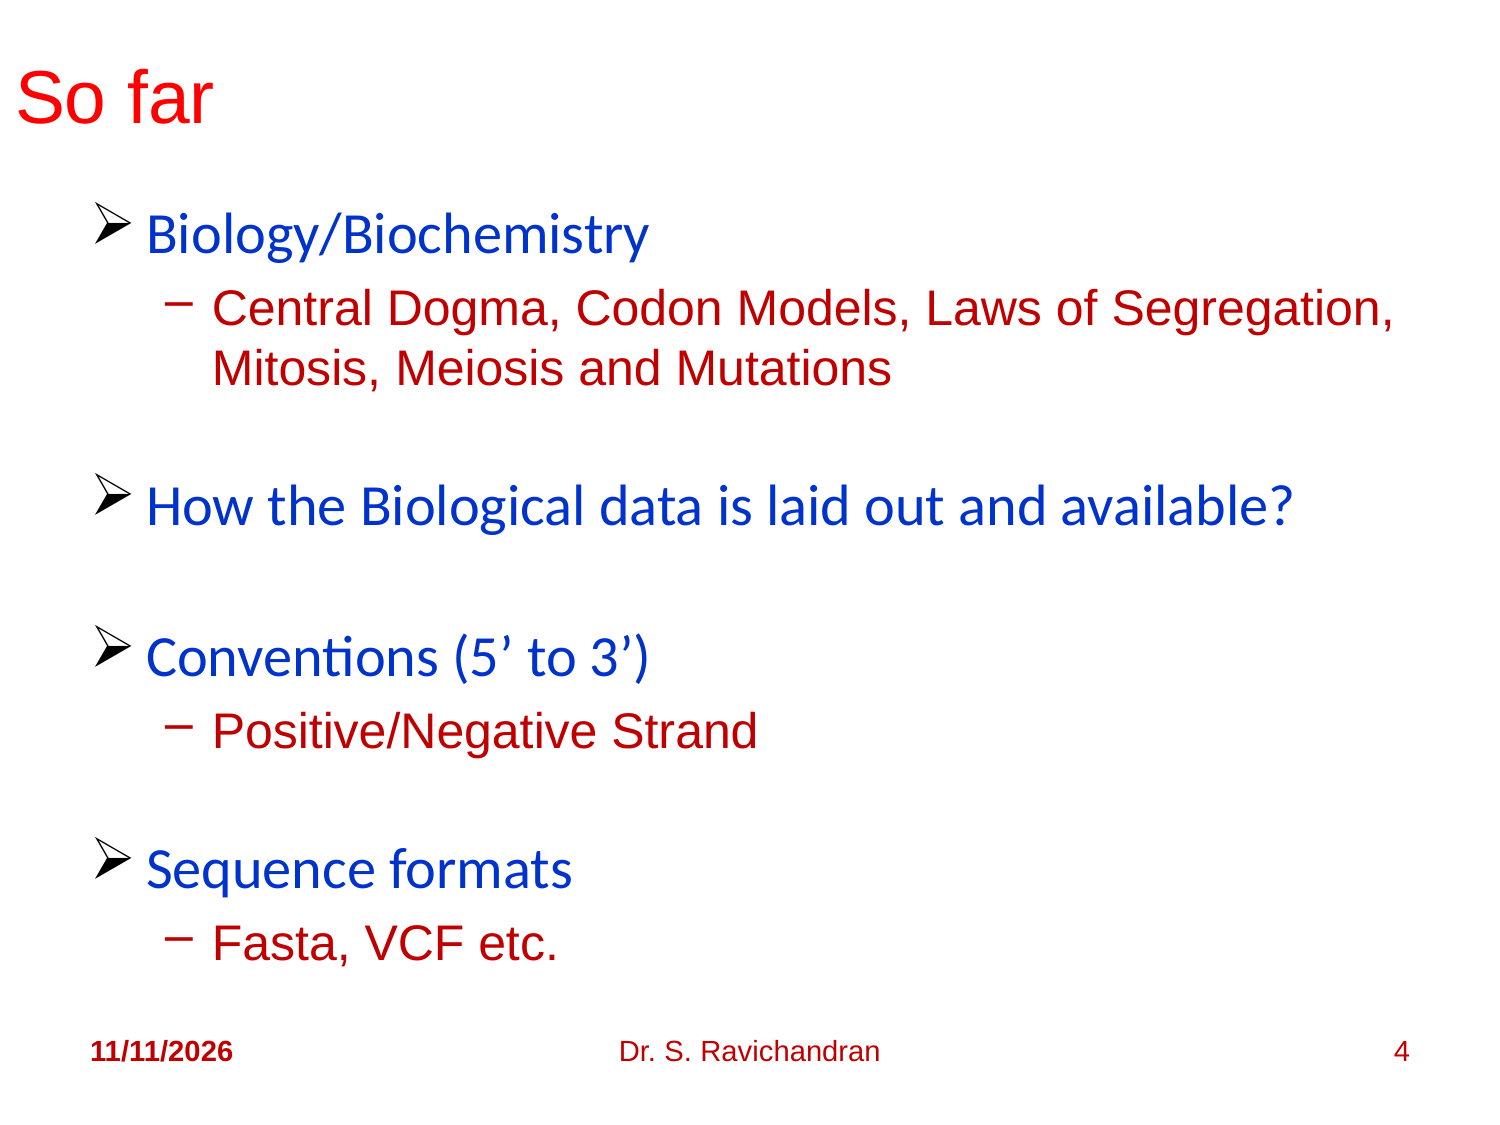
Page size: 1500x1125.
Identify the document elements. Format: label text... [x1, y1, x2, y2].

list Biology/Biochemistry Central Dogma, Codon Models, Laws of Segregation, Mitosis, Meiosis and Mutations How the Biological data is laid out and available? Conventions (5’ to 3’) Positive/Negative Strand Sequence formats Fasta, VCF etc. [75, 187, 1500, 1005]
slide_number 4 [1074, 1024, 1426, 1103]
title So far [0, 0, 1350, 188]
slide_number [74, 1024, 426, 1103]
footer Dr. S. Ravichandran [512, 1024, 988, 1103]
